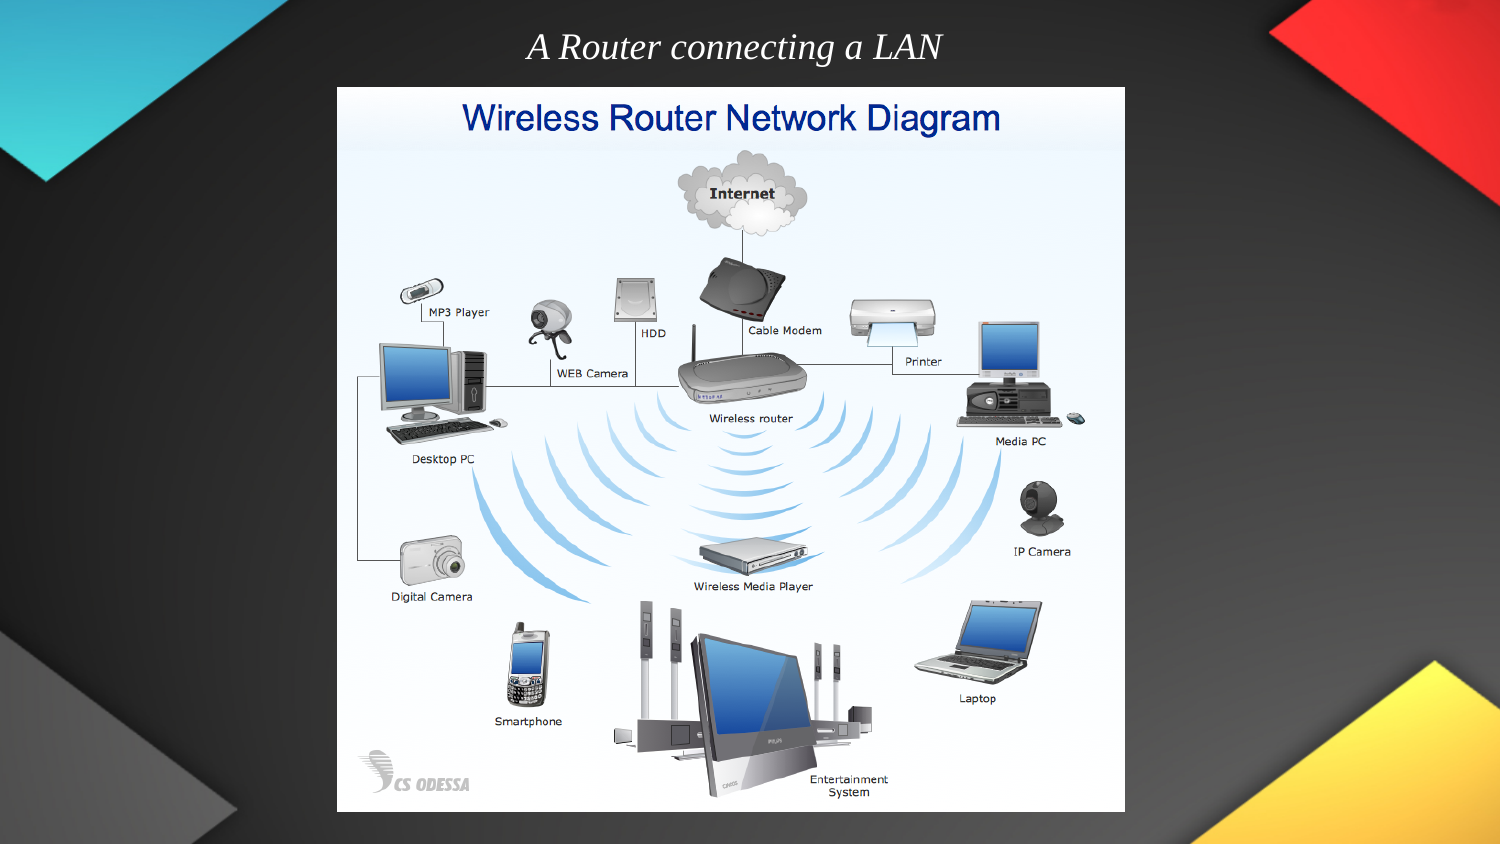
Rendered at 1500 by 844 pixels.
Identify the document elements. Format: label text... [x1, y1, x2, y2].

picture [0, 0, 1500, 844]
text_box A Router connecting a LAN [524, 20, 989, 68]
